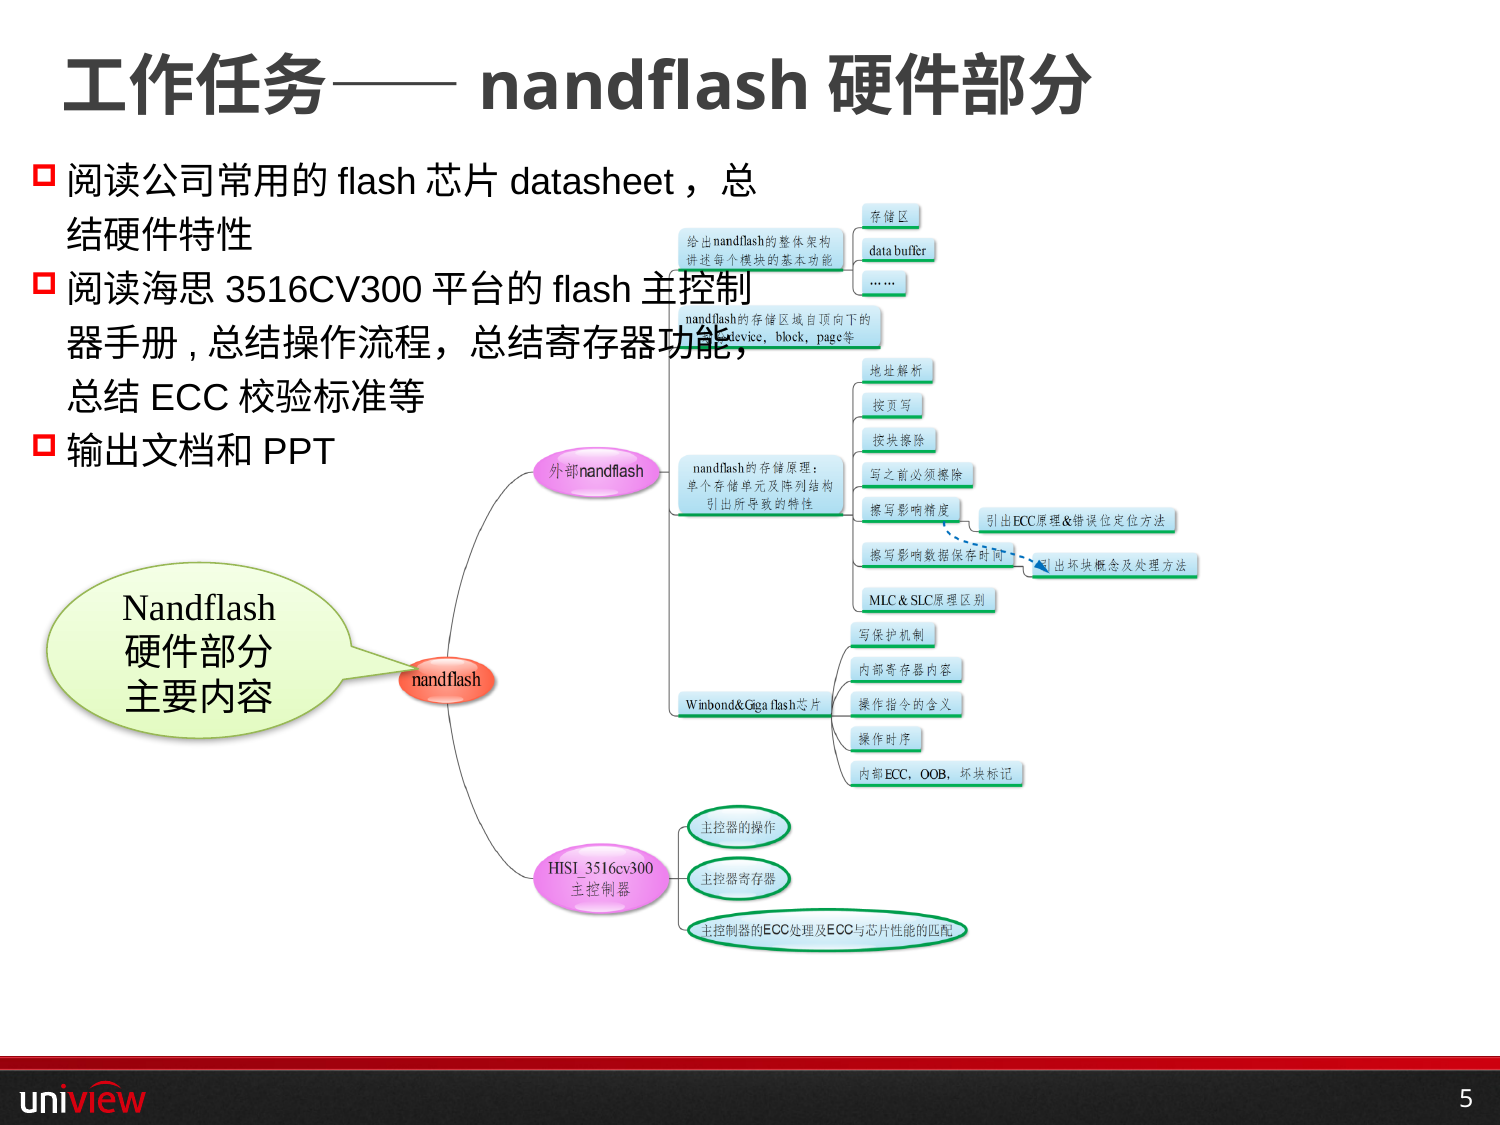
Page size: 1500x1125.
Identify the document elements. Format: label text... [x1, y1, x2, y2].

title 工作任务——nandflash硬件部分 [46, 35, 1381, 146]
picture [357, 148, 1500, 1032]
text_box 阅读公司常用的flash芯片datasheet，总结硬件特性 阅读海思3516CV300平台的flash主控制器手册,总结操作流程，总结寄存器功能，总结ECC校验标准等 输出文档和PPT [0, 140, 774, 480]
text_box Nandflash 硬件部分主要内容 [46, 561, 352, 740]
picture [0, 1056, 1500, 1125]
